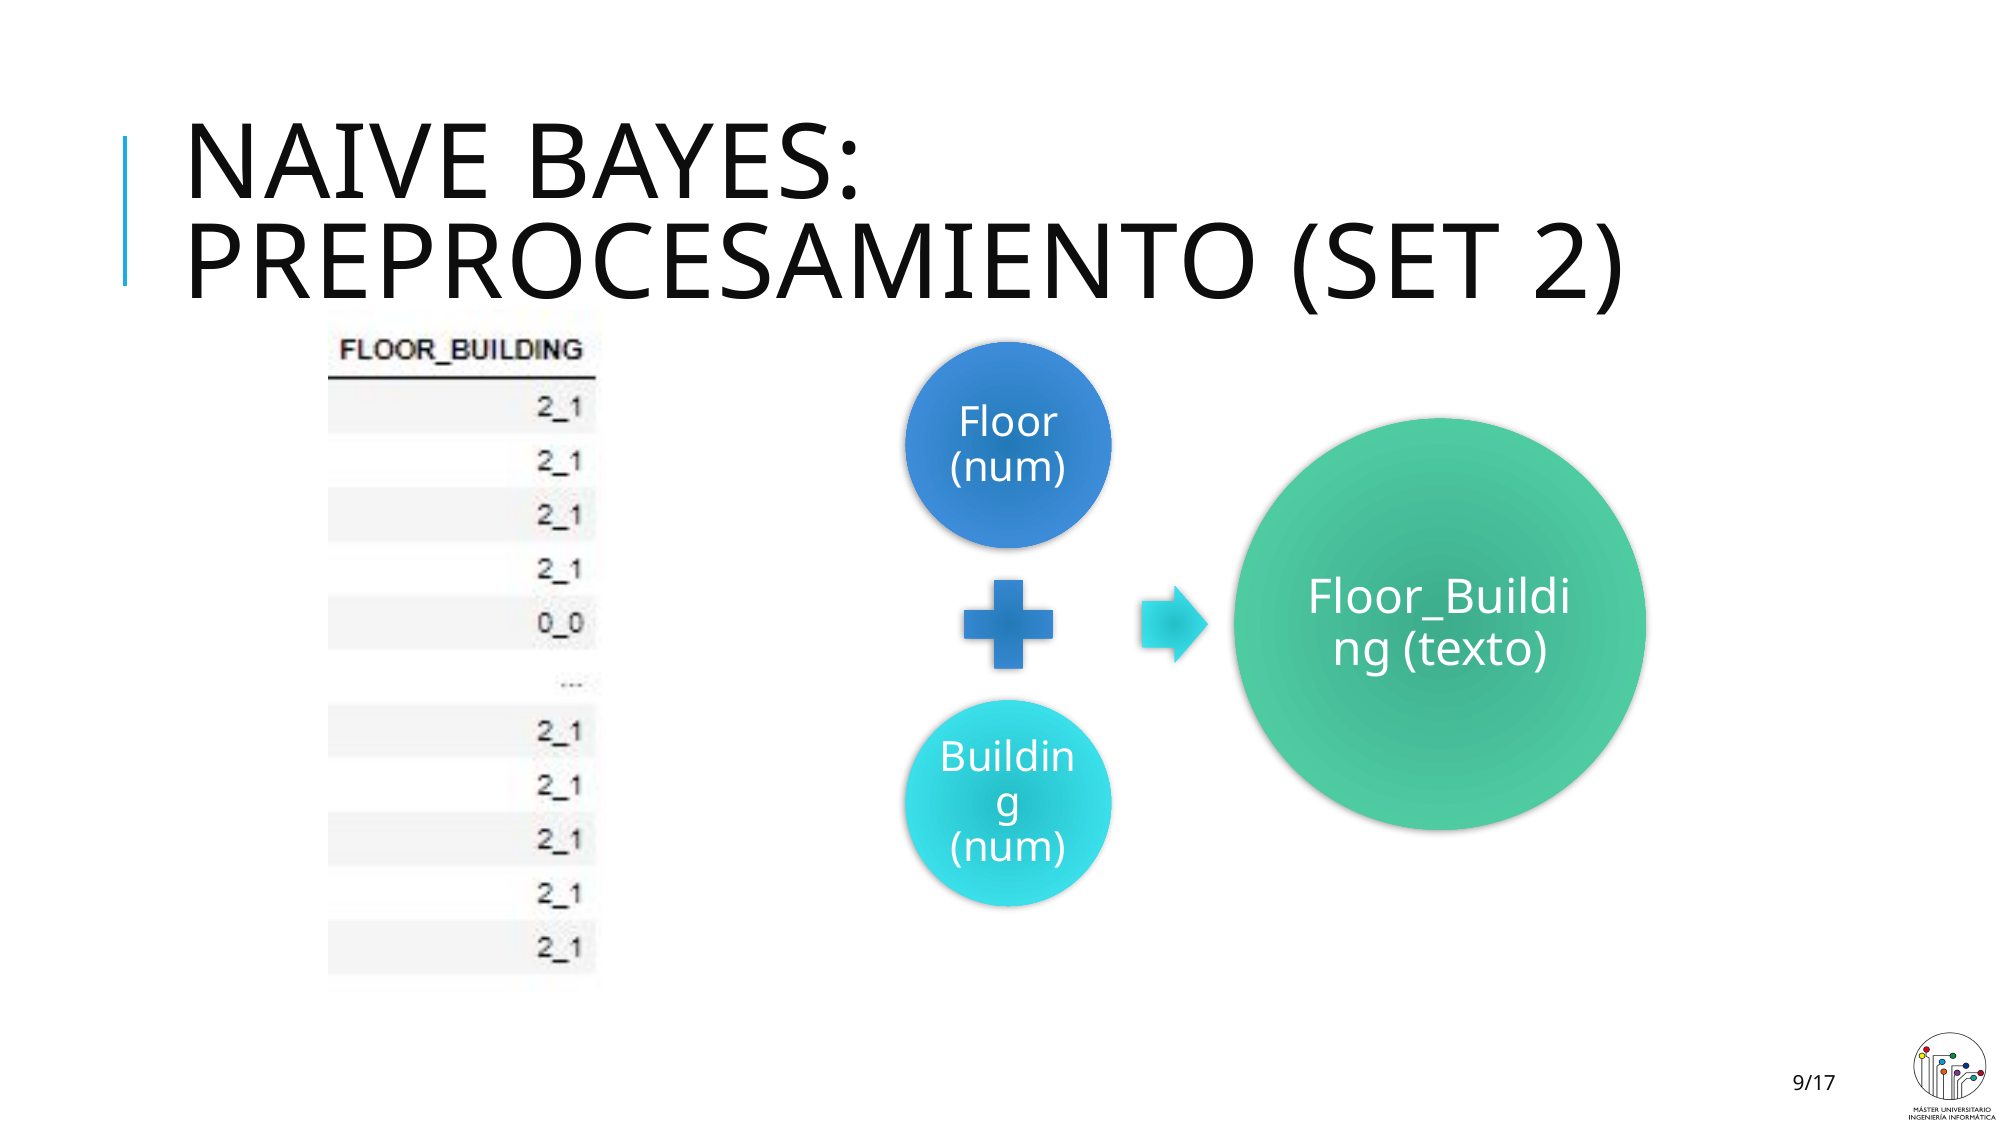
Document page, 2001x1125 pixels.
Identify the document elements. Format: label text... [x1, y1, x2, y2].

slide_number 9/17 [1777, 1061, 1895, 1107]
picture [1902, 1032, 2000, 1125]
title naive bayes: Preprocesamiento (SET 2) [168, 96, 1763, 342]
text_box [898, 341, 1653, 907]
picture [328, 309, 648, 1030]
